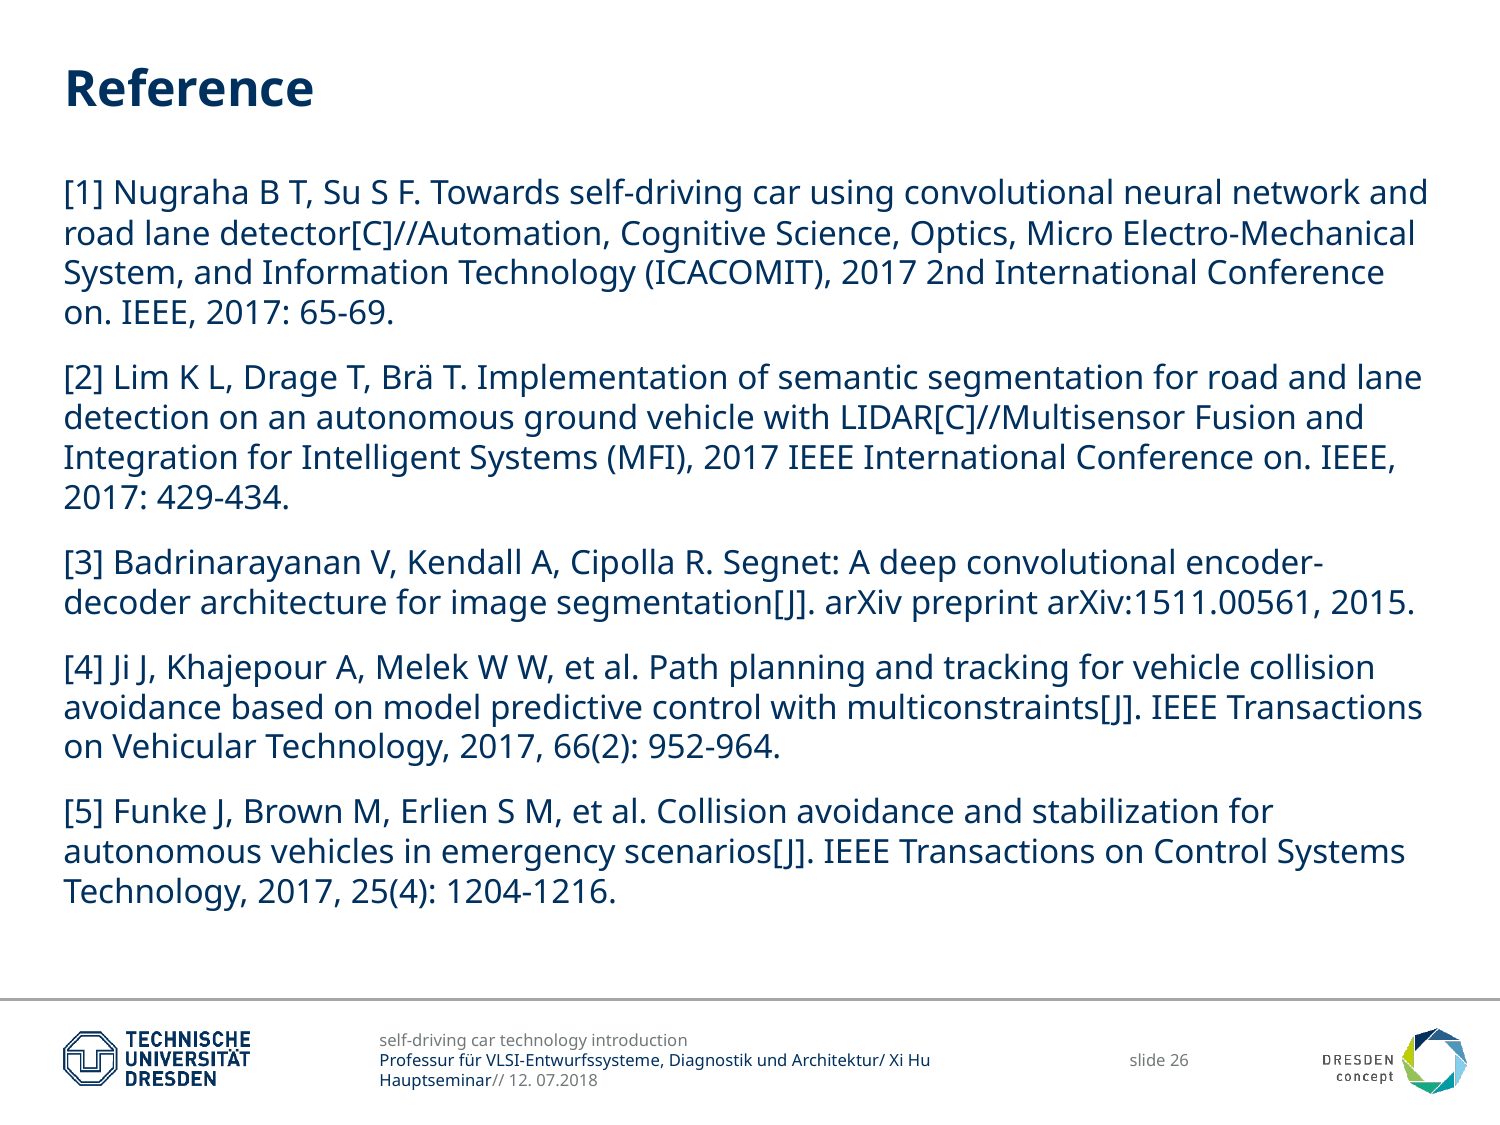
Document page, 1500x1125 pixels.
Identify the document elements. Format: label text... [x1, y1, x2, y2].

title Reference [64, 56, 1437, 171]
list [1] Nugraha B T, Su S F. Towards self-driving car using convolutional neural network and road lane detector[C]//Automation, Cognitive Science, Optics, Micro Electro-Mechanical System, and Information Technology (ICACOMIT), 2017 2nd International Conference on. IEEE, 2017: 65-69. [2] Lim K L, Drage T, Brä T. Implementation of semantic segmentation for road and lane detection on an autonomous ground vehicle with LIDAR[C]//Multisensor Fusion and Integration for Intelligent Systems (MFI), 2017 IEEE International Conference on. IEEE, 2017: 429-434. [3] Badrinarayanan V, Kendall A, Cipolla R. Segnet: A deep convolutional encoder-decoder architecture for image segmentation[J]. arXiv preprint arXiv:1511.00561, 2015. [4] Ji J, Khajepour A, Melek W W, et al. Path planning and tracking for vehicle collision avoidance based on model predictive control with multiconstraints[J]. IEEE Transactions on Vehicular Technology, 2017, 66(2): 952-964. [5] Funke J, Brown M, Erlien S M, et al. Collision avoidance and stabilization for autonomous vehicles in emergency scenarios[J]. IEEE Transactions on Control Systems Technology, 2017, 25(4): 1204-1216. [63, 171, 1437, 941]
picture [63, 1031, 250, 1086]
picture [1323, 1028, 1467, 1094]
